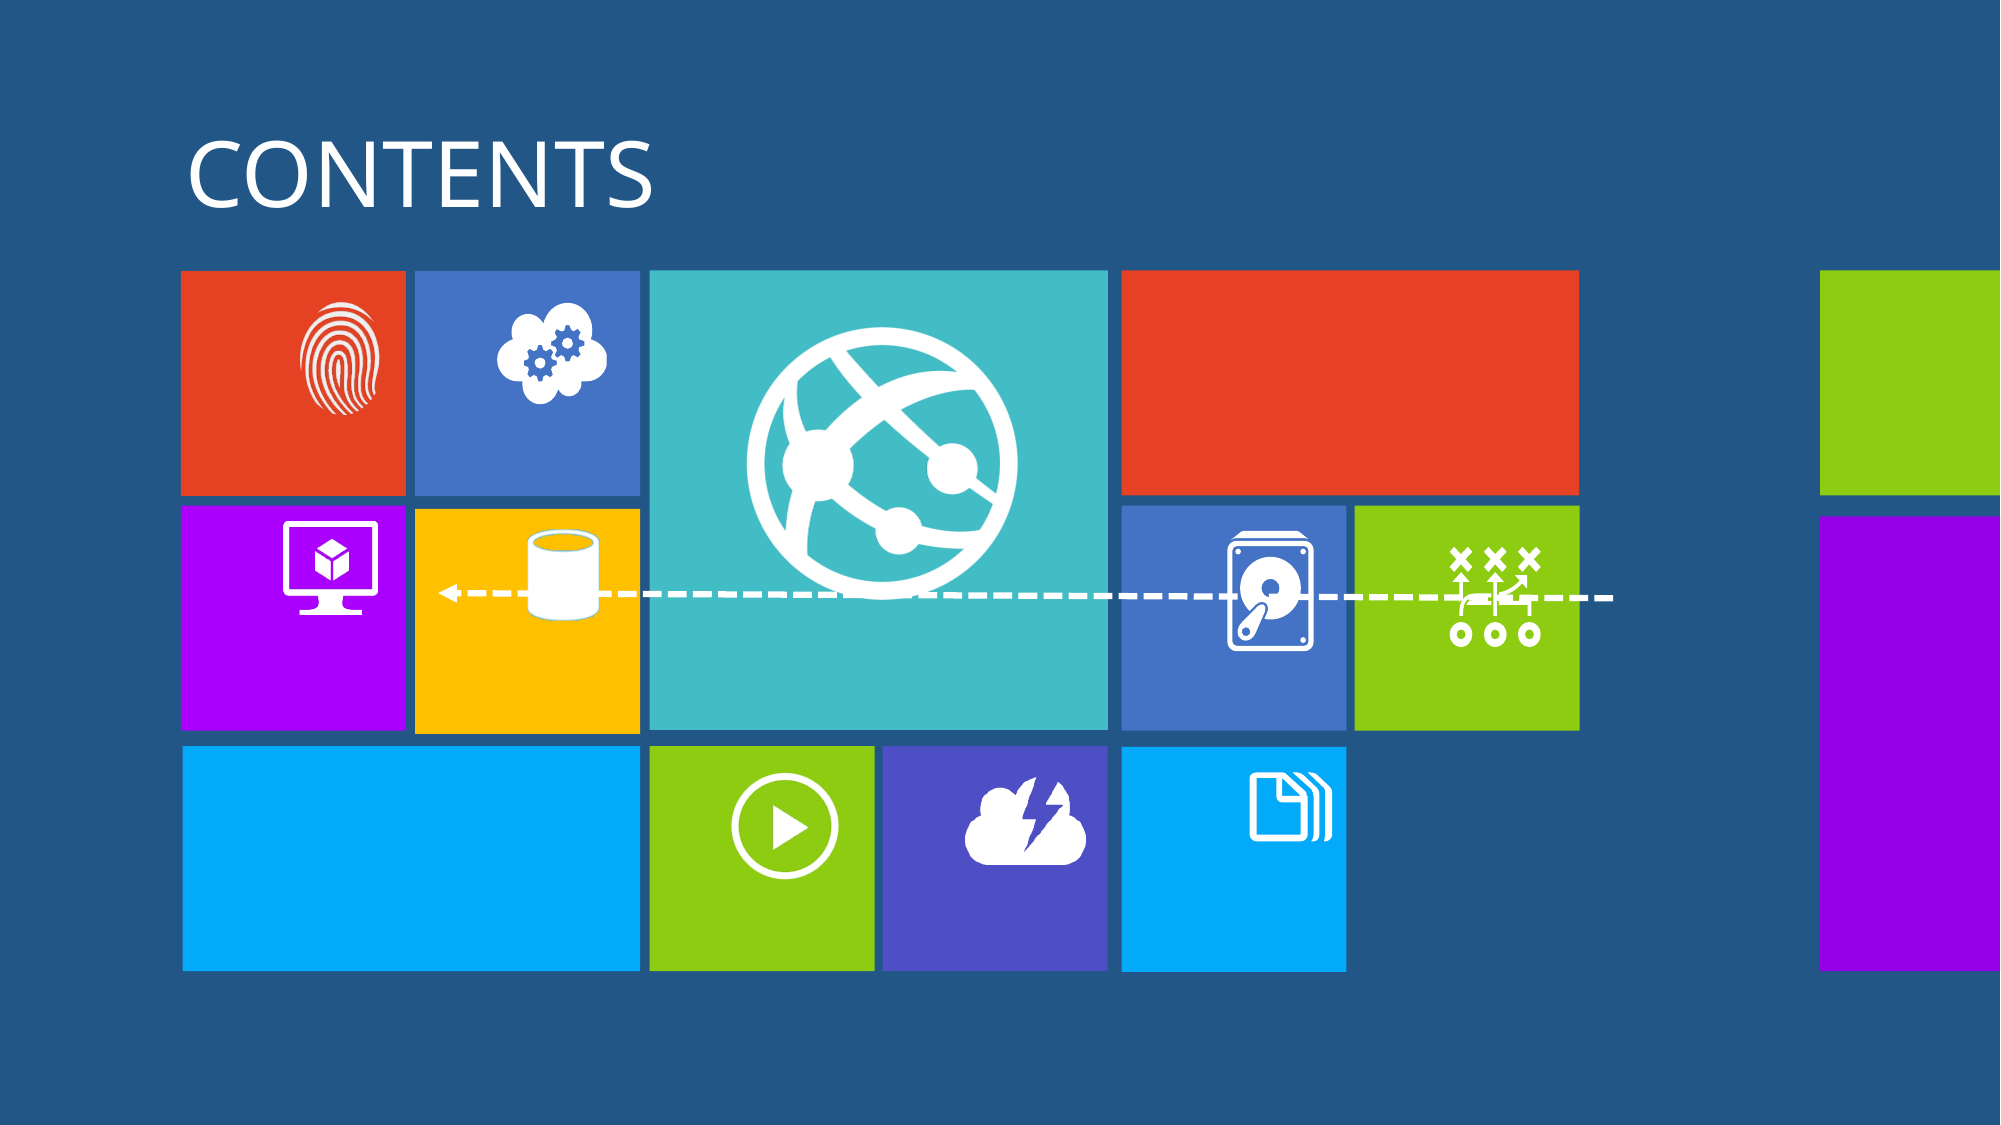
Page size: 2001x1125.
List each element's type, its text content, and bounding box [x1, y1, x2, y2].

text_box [438, 593, 1614, 599]
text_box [180, 270, 406, 496]
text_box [1354, 599, 1580, 731]
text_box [882, 746, 1108, 972]
text_box [1121, 270, 1580, 496]
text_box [1121, 746, 1347, 972]
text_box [1121, 505, 1347, 593]
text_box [1820, 270, 2000, 972]
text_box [180, 505, 406, 731]
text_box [415, 508, 641, 734]
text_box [649, 746, 875, 972]
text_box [649, 270, 1108, 593]
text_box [415, 271, 641, 497]
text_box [1354, 505, 1580, 593]
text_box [1121, 599, 1347, 731]
text_box [182, 746, 641, 972]
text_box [649, 599, 1108, 730]
text_box CONTENTS [170, 108, 671, 233]
